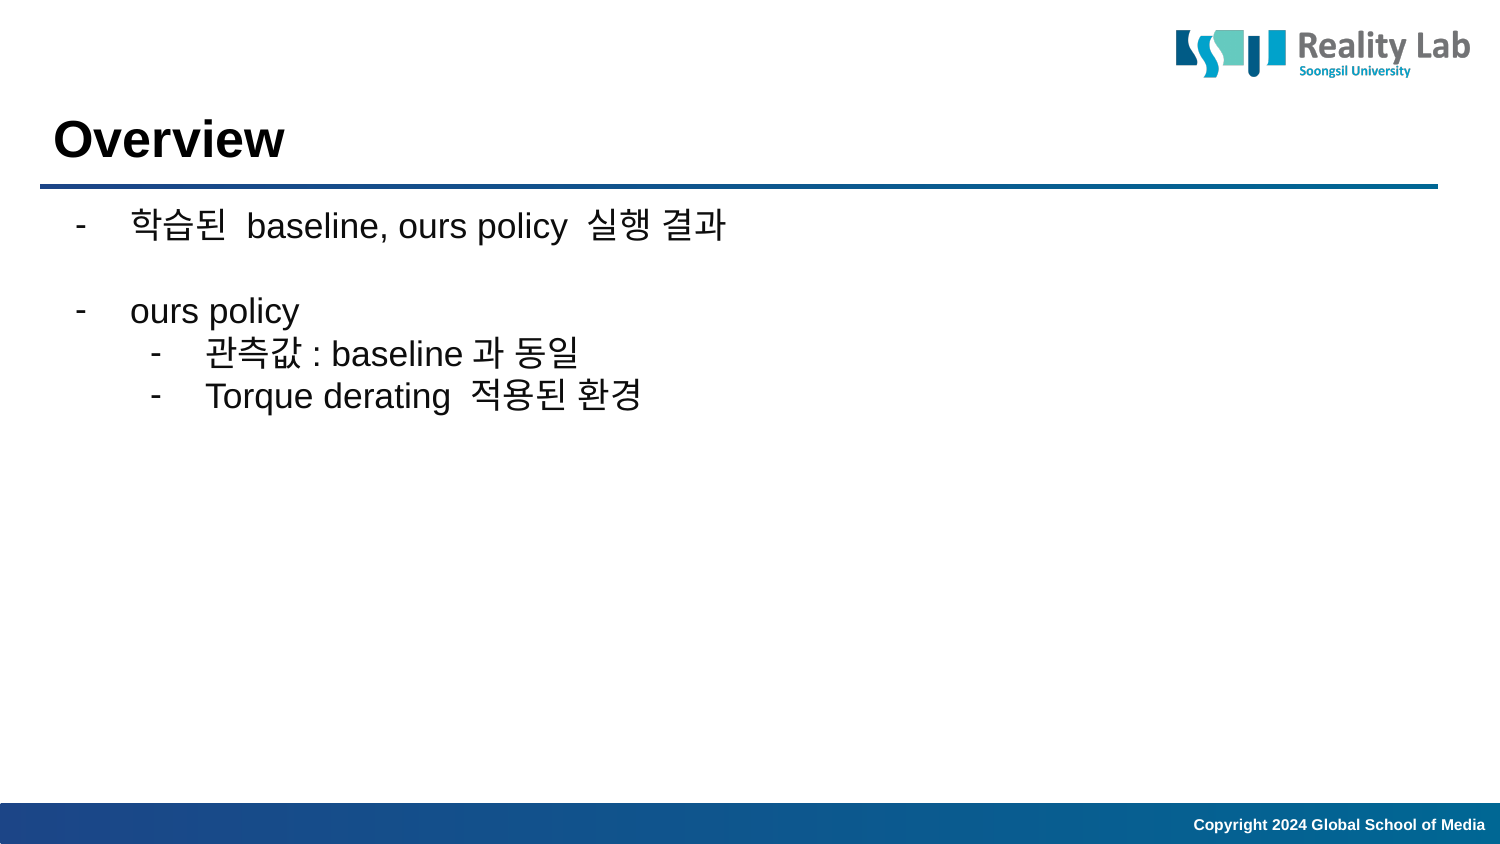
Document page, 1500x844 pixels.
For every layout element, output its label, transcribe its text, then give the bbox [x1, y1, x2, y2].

text_box 학습된 baseline, ours policy 실행 결과 ours policy 관측값: baseline과 동일 Torque derating 적용된 환경 [40, 188, 1438, 721]
picture [1174, 28, 1473, 79]
text_box Copyright 2024 Global School of Media [1062, 801, 1500, 844]
text_box [40, 184, 1438, 188]
text_box [0, 803, 1062, 844]
title Overview [38, 90, 1437, 185]
